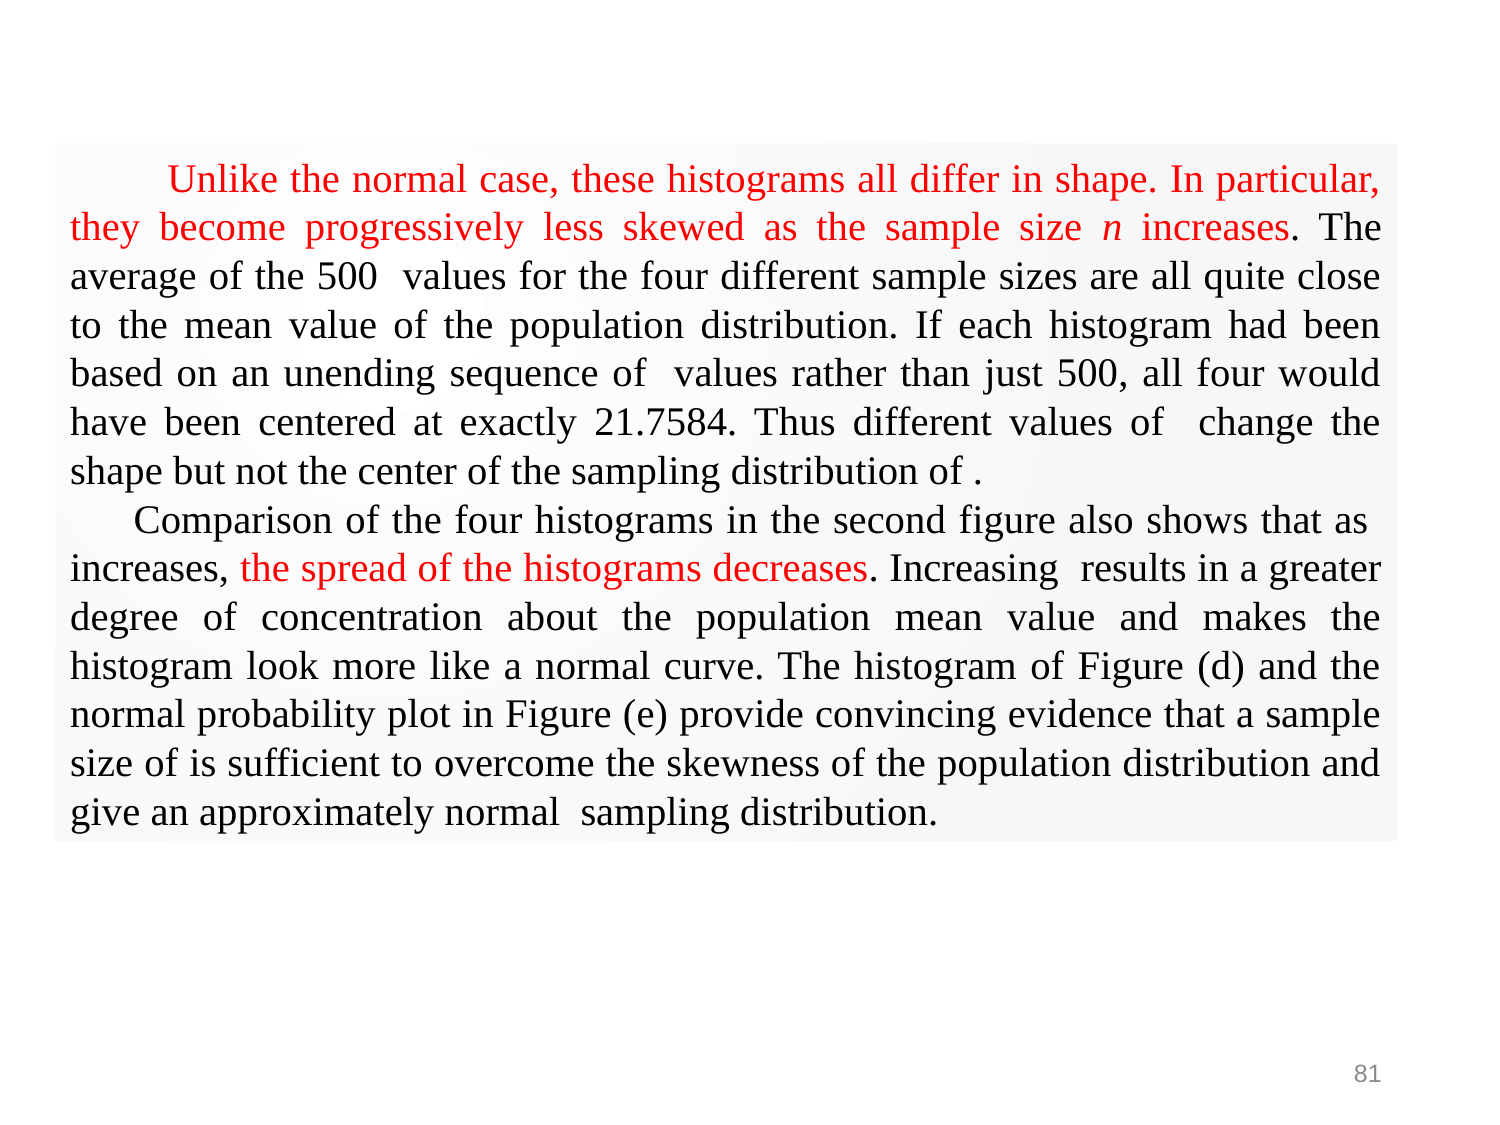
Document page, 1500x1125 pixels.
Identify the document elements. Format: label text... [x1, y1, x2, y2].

slide_number 81 [1059, 1042, 1397, 1103]
